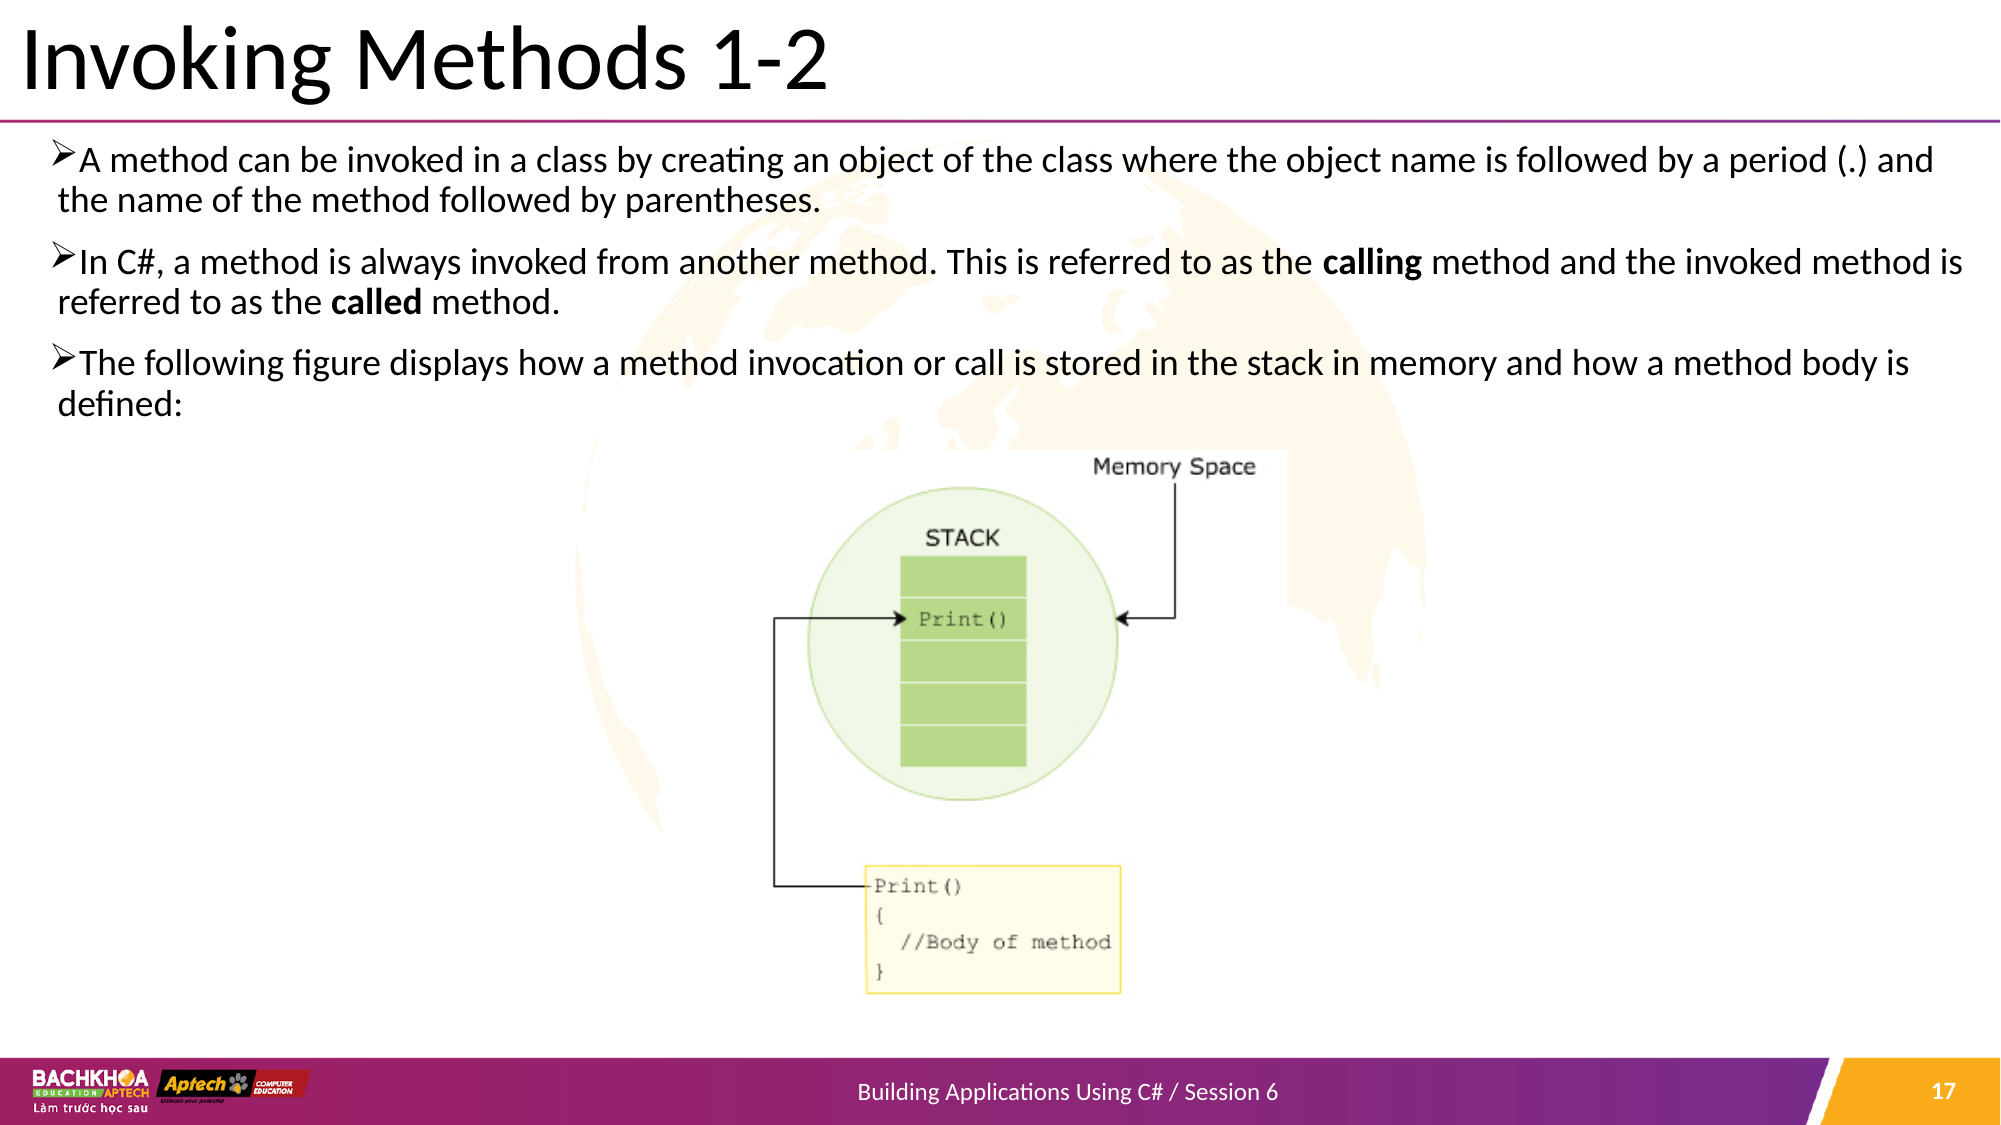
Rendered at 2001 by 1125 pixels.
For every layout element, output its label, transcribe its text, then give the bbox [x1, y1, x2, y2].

slide_number 17 [1899, 1059, 1988, 1120]
footer Building Applications Using C# / Session 6 [324, 1060, 1813, 1120]
title Invoking Methods 1-2 [5, 3, 1993, 116]
picture [0, 0, 2001, 1125]
list A method can be invoked in a class by creating an object of the class where the object name is followed by a period (.) and the name of the method followed by parentheses. In C#, a method is always invoked from another method. This is referred to as the calling method and the invoked method is referred to as the called method. The following figure displays how a method invocation or call is stored in the stack in memory and how a method body is defined: [5, 125, 1993, 1014]
